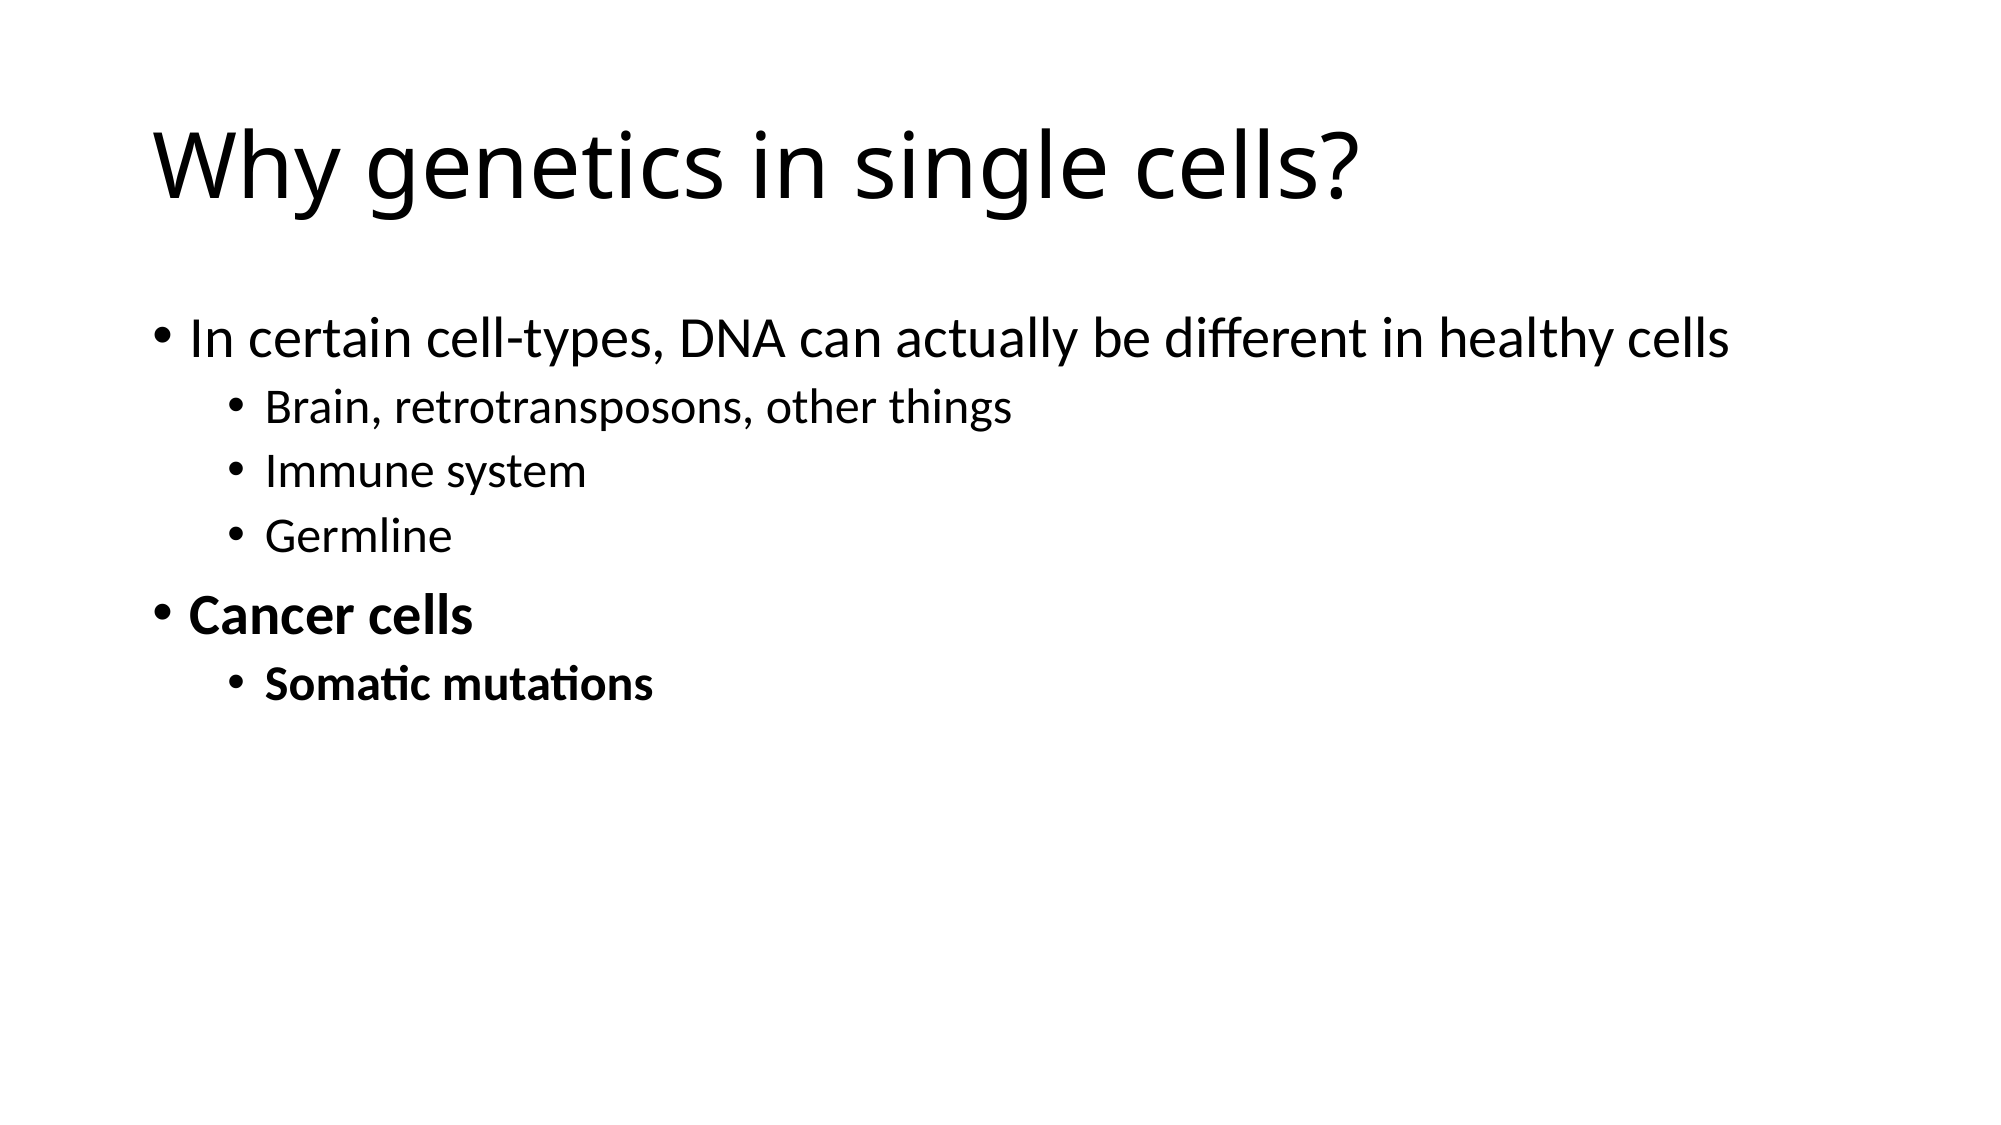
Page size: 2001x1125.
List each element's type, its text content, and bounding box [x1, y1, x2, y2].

title Why genetics in single cells? [137, 59, 1863, 278]
list In certain cell-types, DNA can actually be different in healthy cells Brain, retrotransposons, other things Immune system Germline Cancer cells Somatic mutations [137, 299, 1863, 1014]
